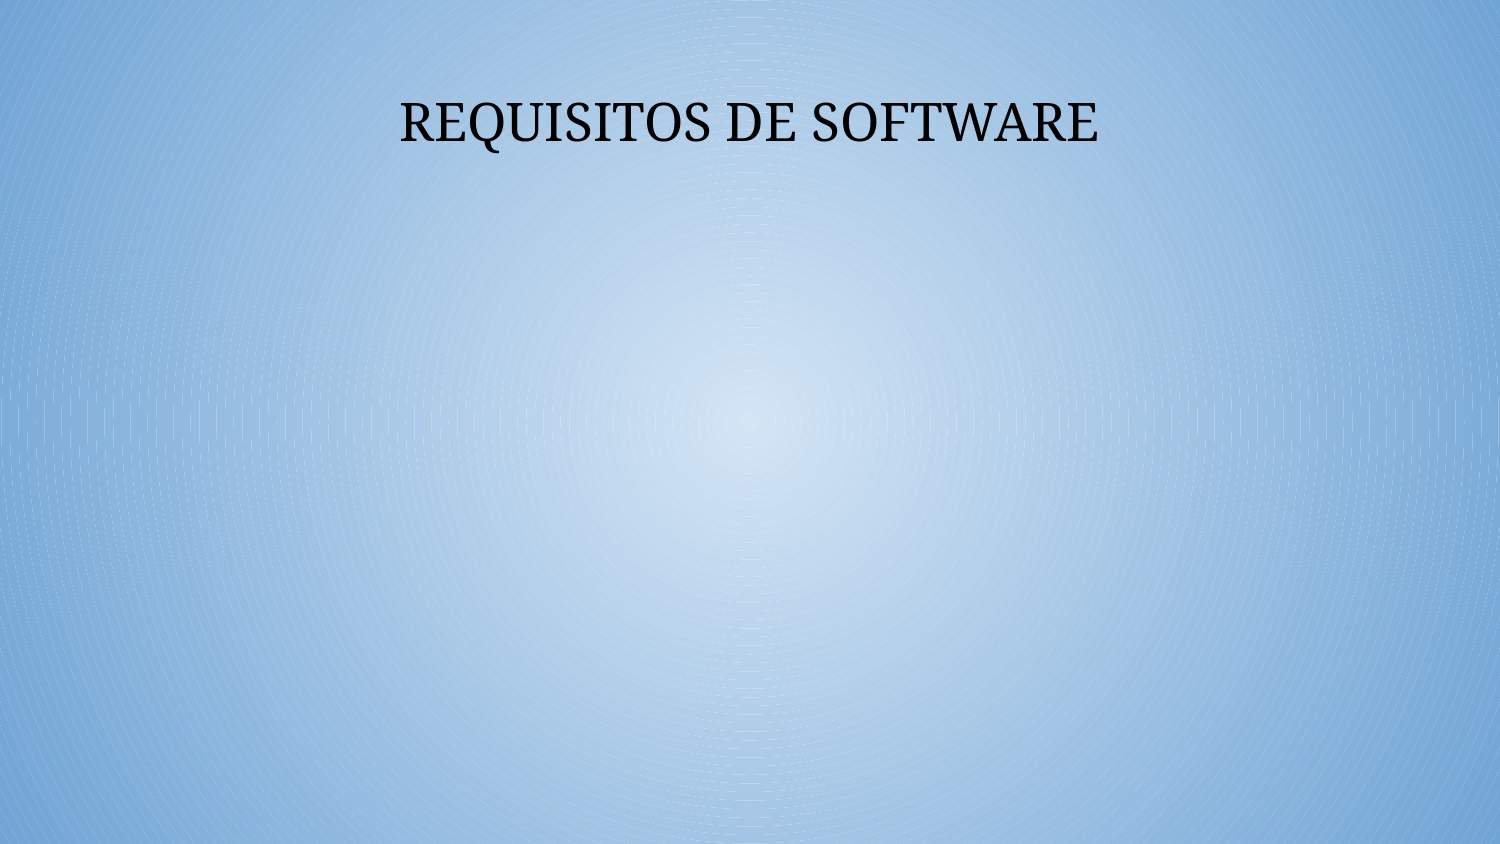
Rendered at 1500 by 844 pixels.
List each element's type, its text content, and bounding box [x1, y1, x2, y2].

title REQUISITOS DE SOFTWARE [51, 72, 1449, 167]
